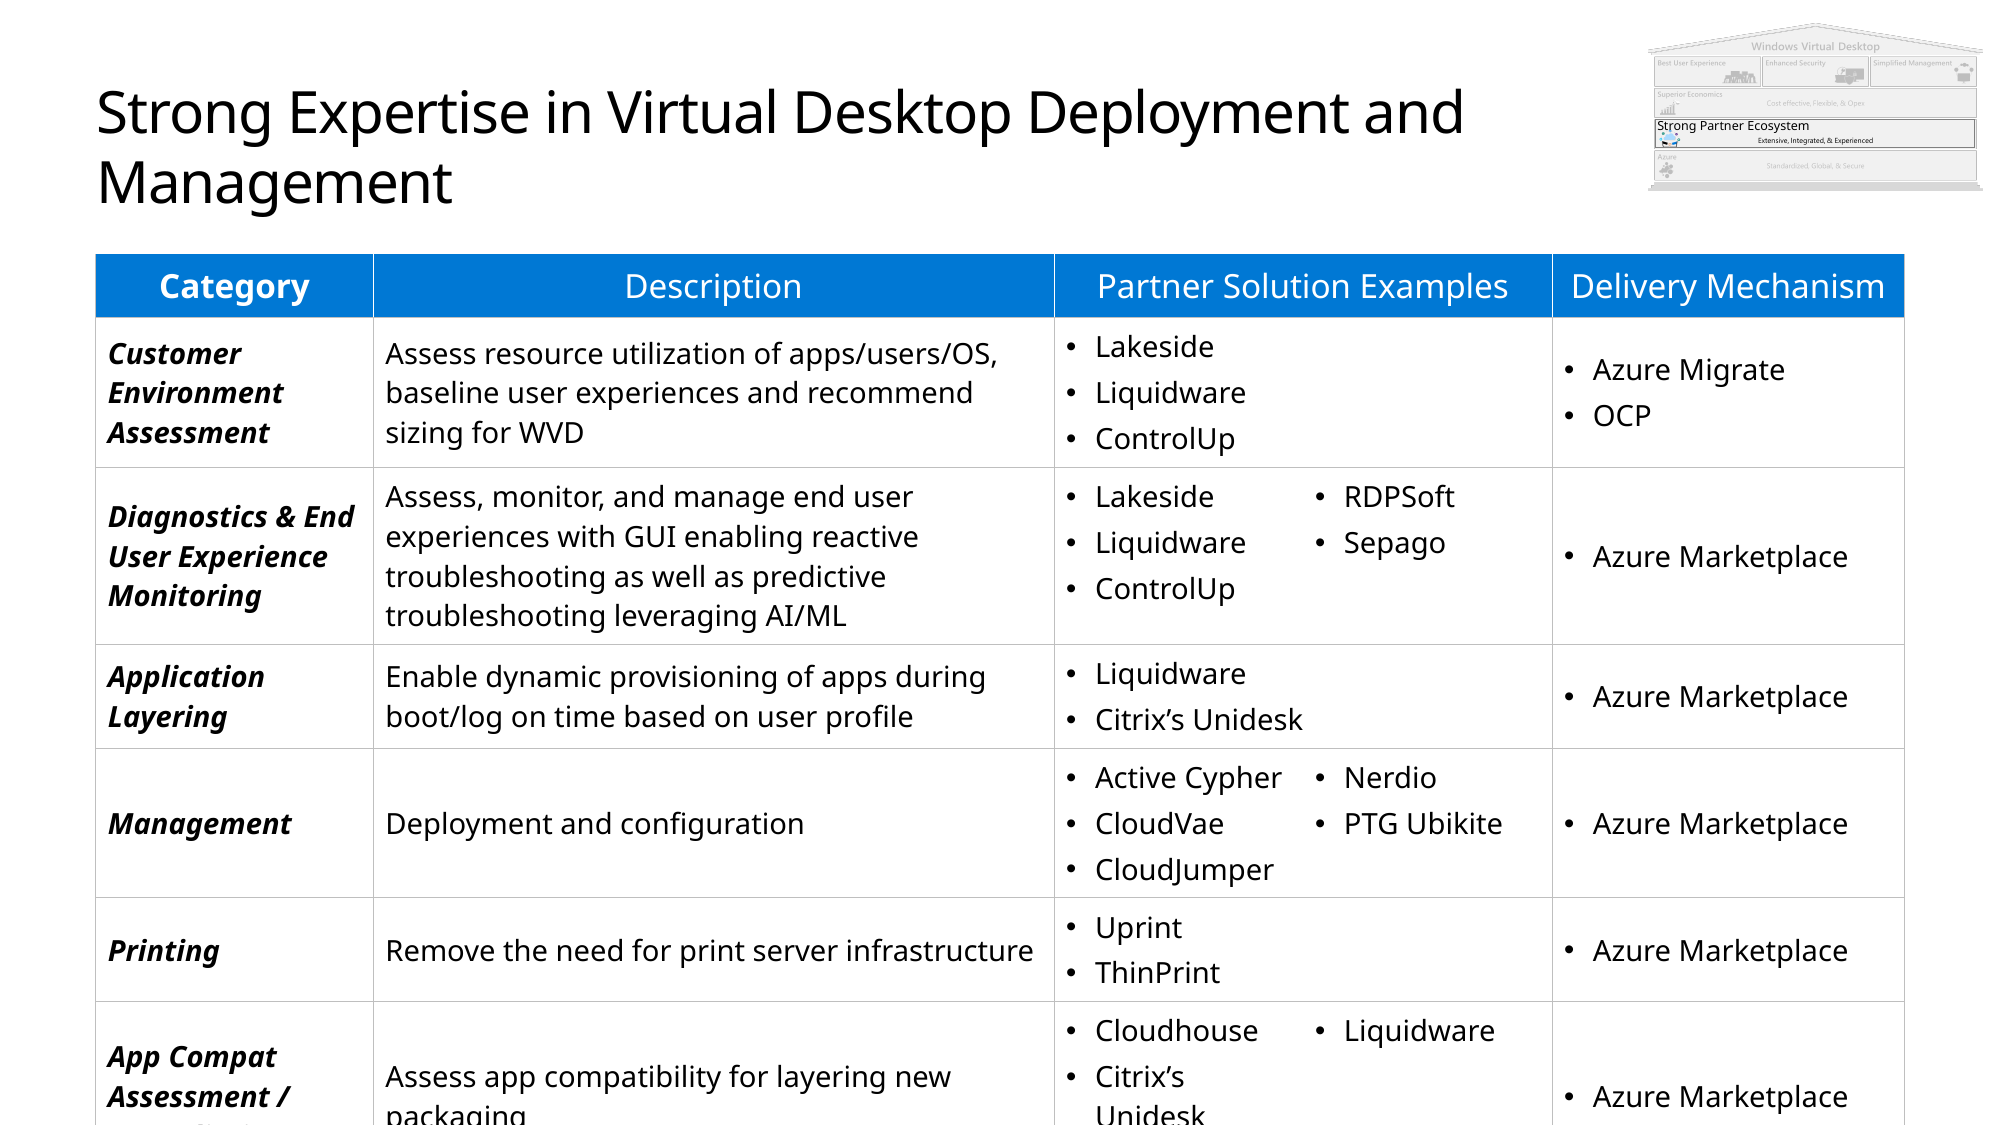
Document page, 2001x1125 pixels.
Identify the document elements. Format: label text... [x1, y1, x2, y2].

table_cell Assess app compatibility for layering new packaging [374, 1002, 1054, 1125]
table_cell Azure Marketplace [1553, 898, 1904, 1001]
table_cell Azure Marketplace [1553, 749, 1904, 897]
table_cell Azure Marketplace [1553, 645, 1904, 748]
table_cell Azure Migrate OCP [1553, 318, 1904, 467]
table_cell Lakeside Liquidware ControlUp [1055, 468, 1303, 644]
table_cell Customer Environment Assessment [96, 318, 373, 467]
table_cell Lakeside Liquidware ControlUp [1055, 318, 1552, 467]
table_cell Nerdio PTG Ubikite [1303, 749, 1552, 897]
table_cell RDPSoft Sepago [1303, 468, 1552, 644]
table_cell Diagnostics & End User Experience Monitoring [96, 468, 373, 644]
table_cell App Compat Assessment / Remediation [96, 1002, 373, 1125]
table_cell Management [96, 749, 373, 897]
table_header Category [96, 254, 373, 317]
table_cell Application Layering [96, 645, 373, 748]
table_cell Active Cypher CloudVae CloudJumper [1055, 749, 1303, 897]
table_header Delivery Mechanism [1553, 254, 1904, 317]
table_cell Uprint ThinPrint [1055, 898, 1552, 1001]
title Strong Expertise in Virtual Desktop Deployment and Management [96, 75, 1629, 146]
table_cell Cloudhouse Citrix’s Unidesk Numecent [1055, 1002, 1303, 1125]
table_cell Liquidware Citrix’s Unidesk [1055, 645, 1552, 748]
table_header Description [374, 254, 1054, 317]
table_cell Enable dynamic provisioning of apps during boot/log on time based on user profile [374, 645, 1054, 748]
table_cell Azure Marketplace [1553, 468, 1904, 644]
table_cell Liquidware [1303, 1002, 1552, 1125]
table_cell Assess, monitor, and manage end user experiences with GUI enabling reactive troubleshooting as well as predictive troubleshooting leveraging AI/ML [374, 468, 1054, 644]
table_cell Azure Marketplace [1553, 1002, 1904, 1125]
table_cell Deployment and configuration [374, 749, 1054, 897]
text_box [1648, 23, 1983, 191]
table_cell Assess resource utilization of apps/users/OS, baseline user experiences and recommend sizing for WVD [374, 318, 1054, 467]
table_cell Remove the need for print server infrastructure [374, 898, 1054, 1001]
table_cell Printing [96, 898, 373, 1001]
table_header Partner Solution Examples [1055, 254, 1552, 317]
